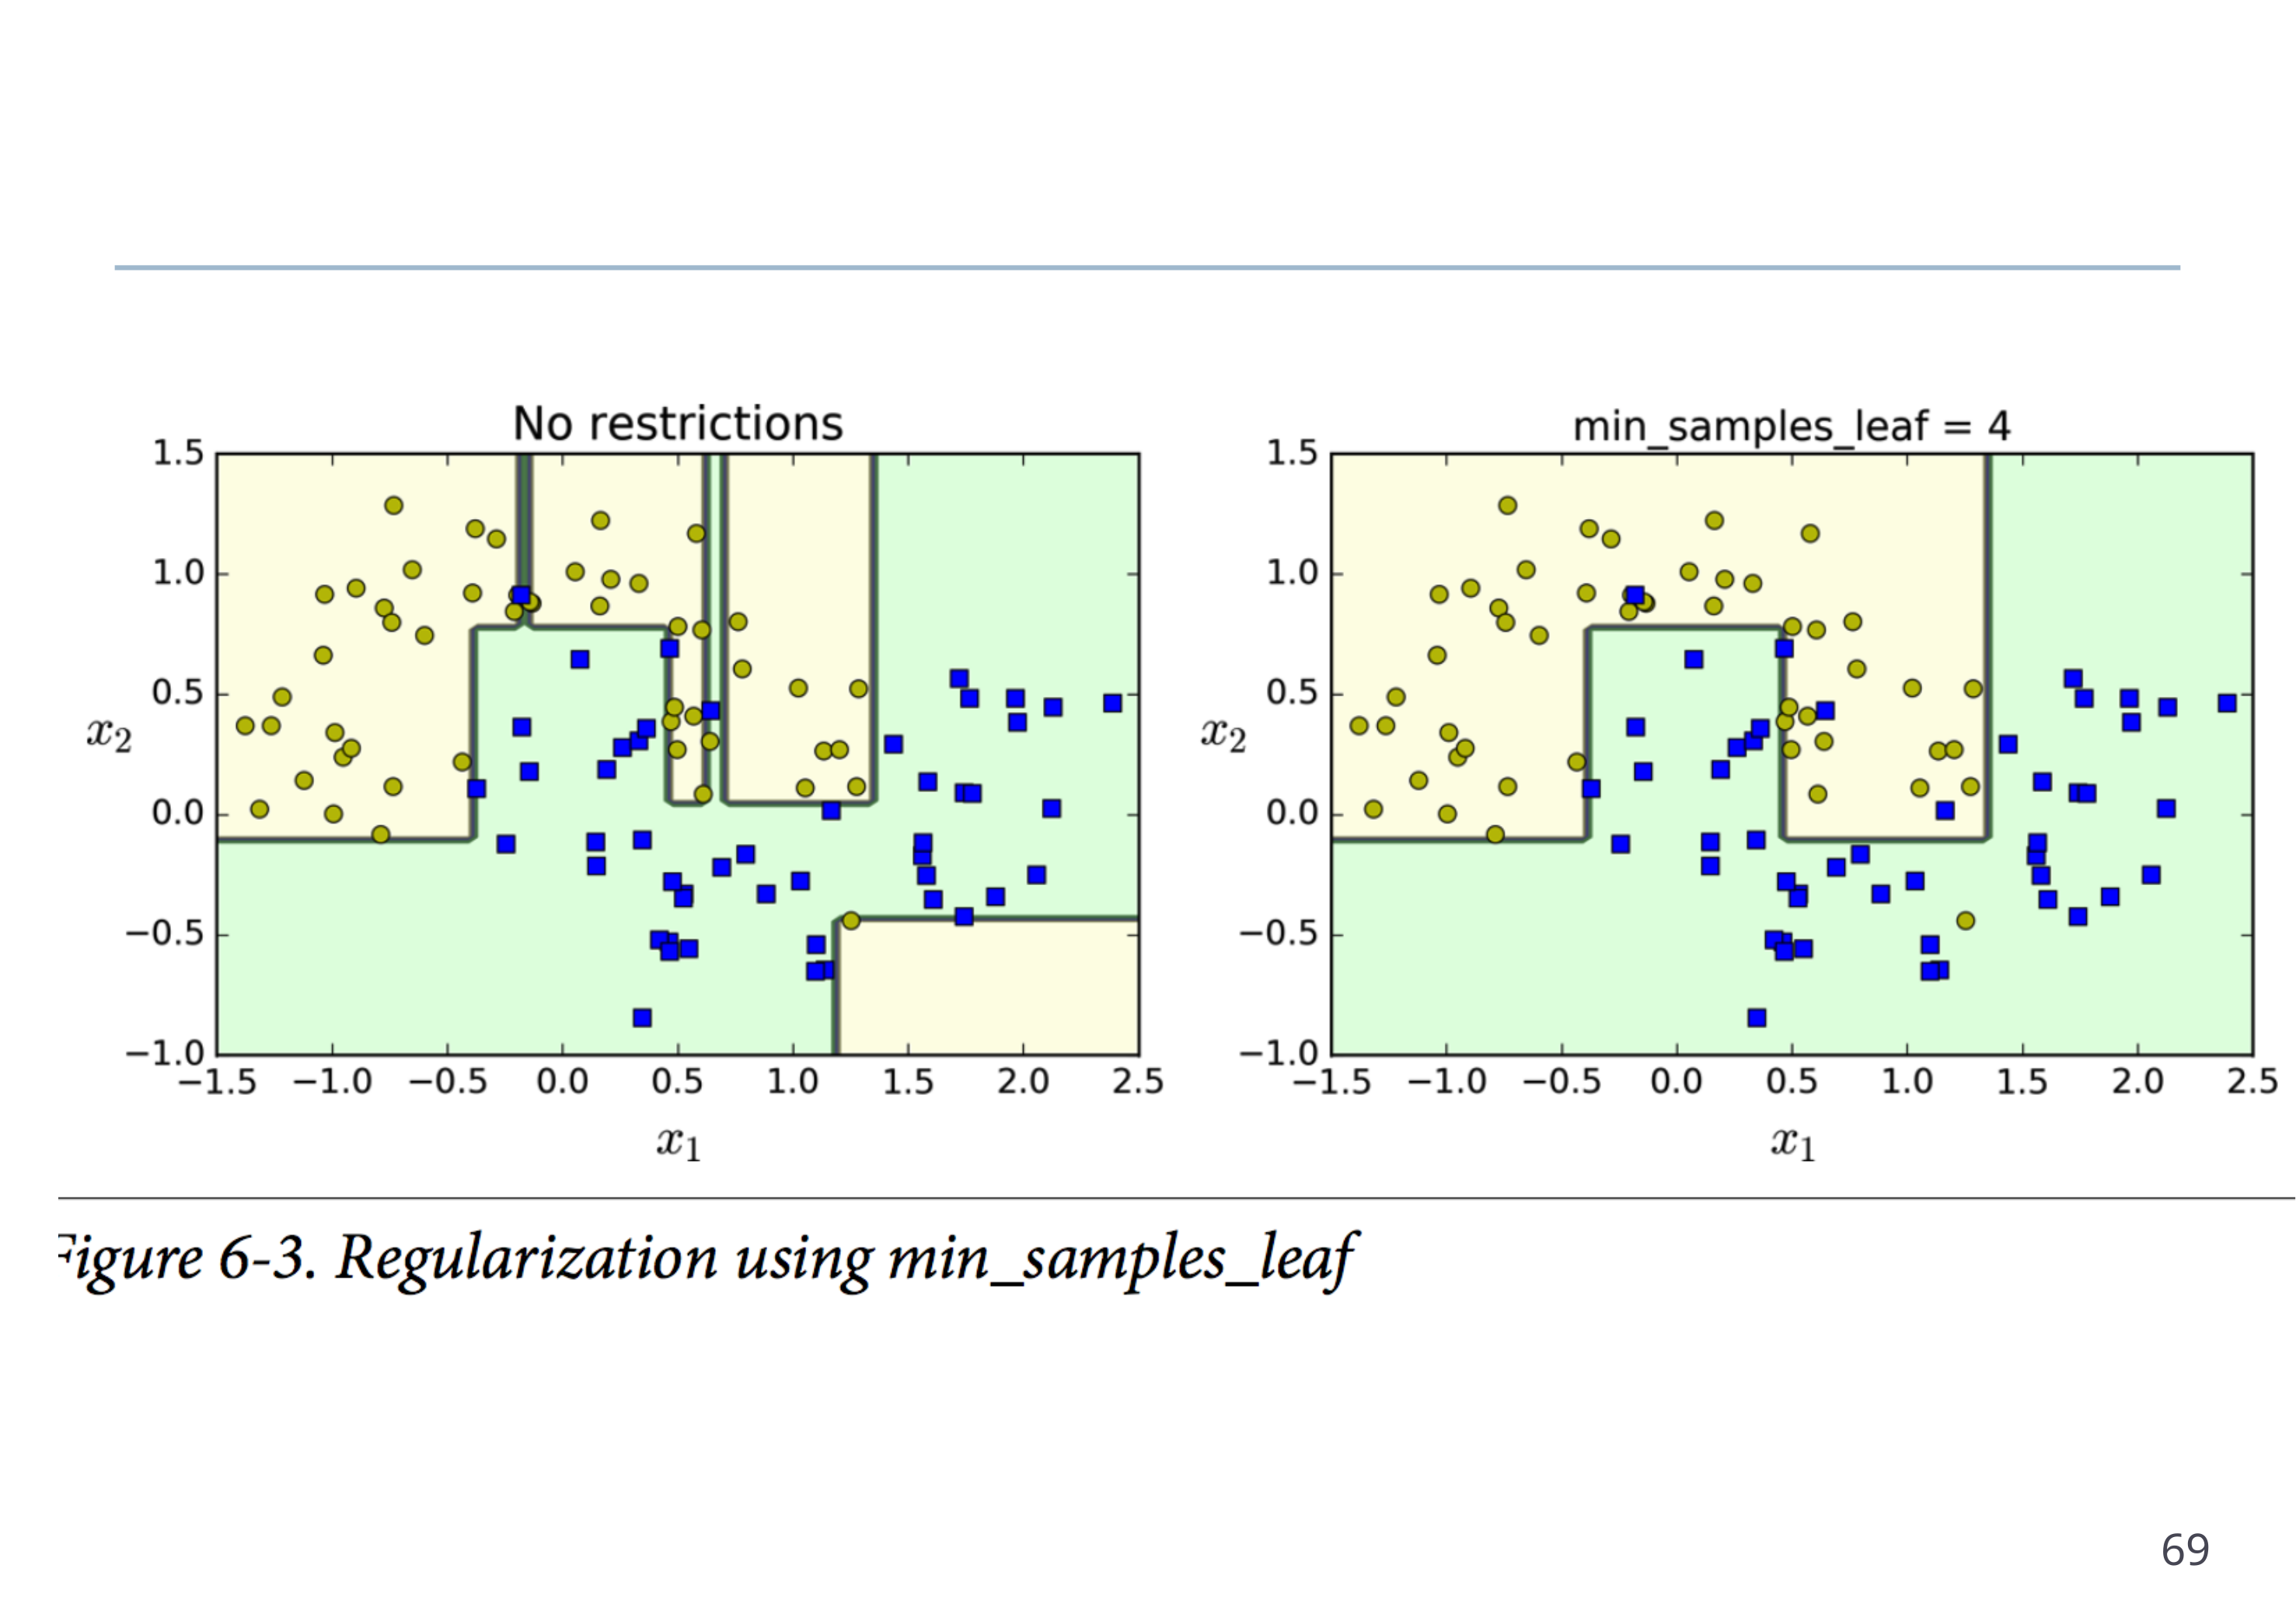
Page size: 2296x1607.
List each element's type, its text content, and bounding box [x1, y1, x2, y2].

slide_number 69 [2138, 1510, 2292, 1596]
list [58, 380, 2296, 1318]
